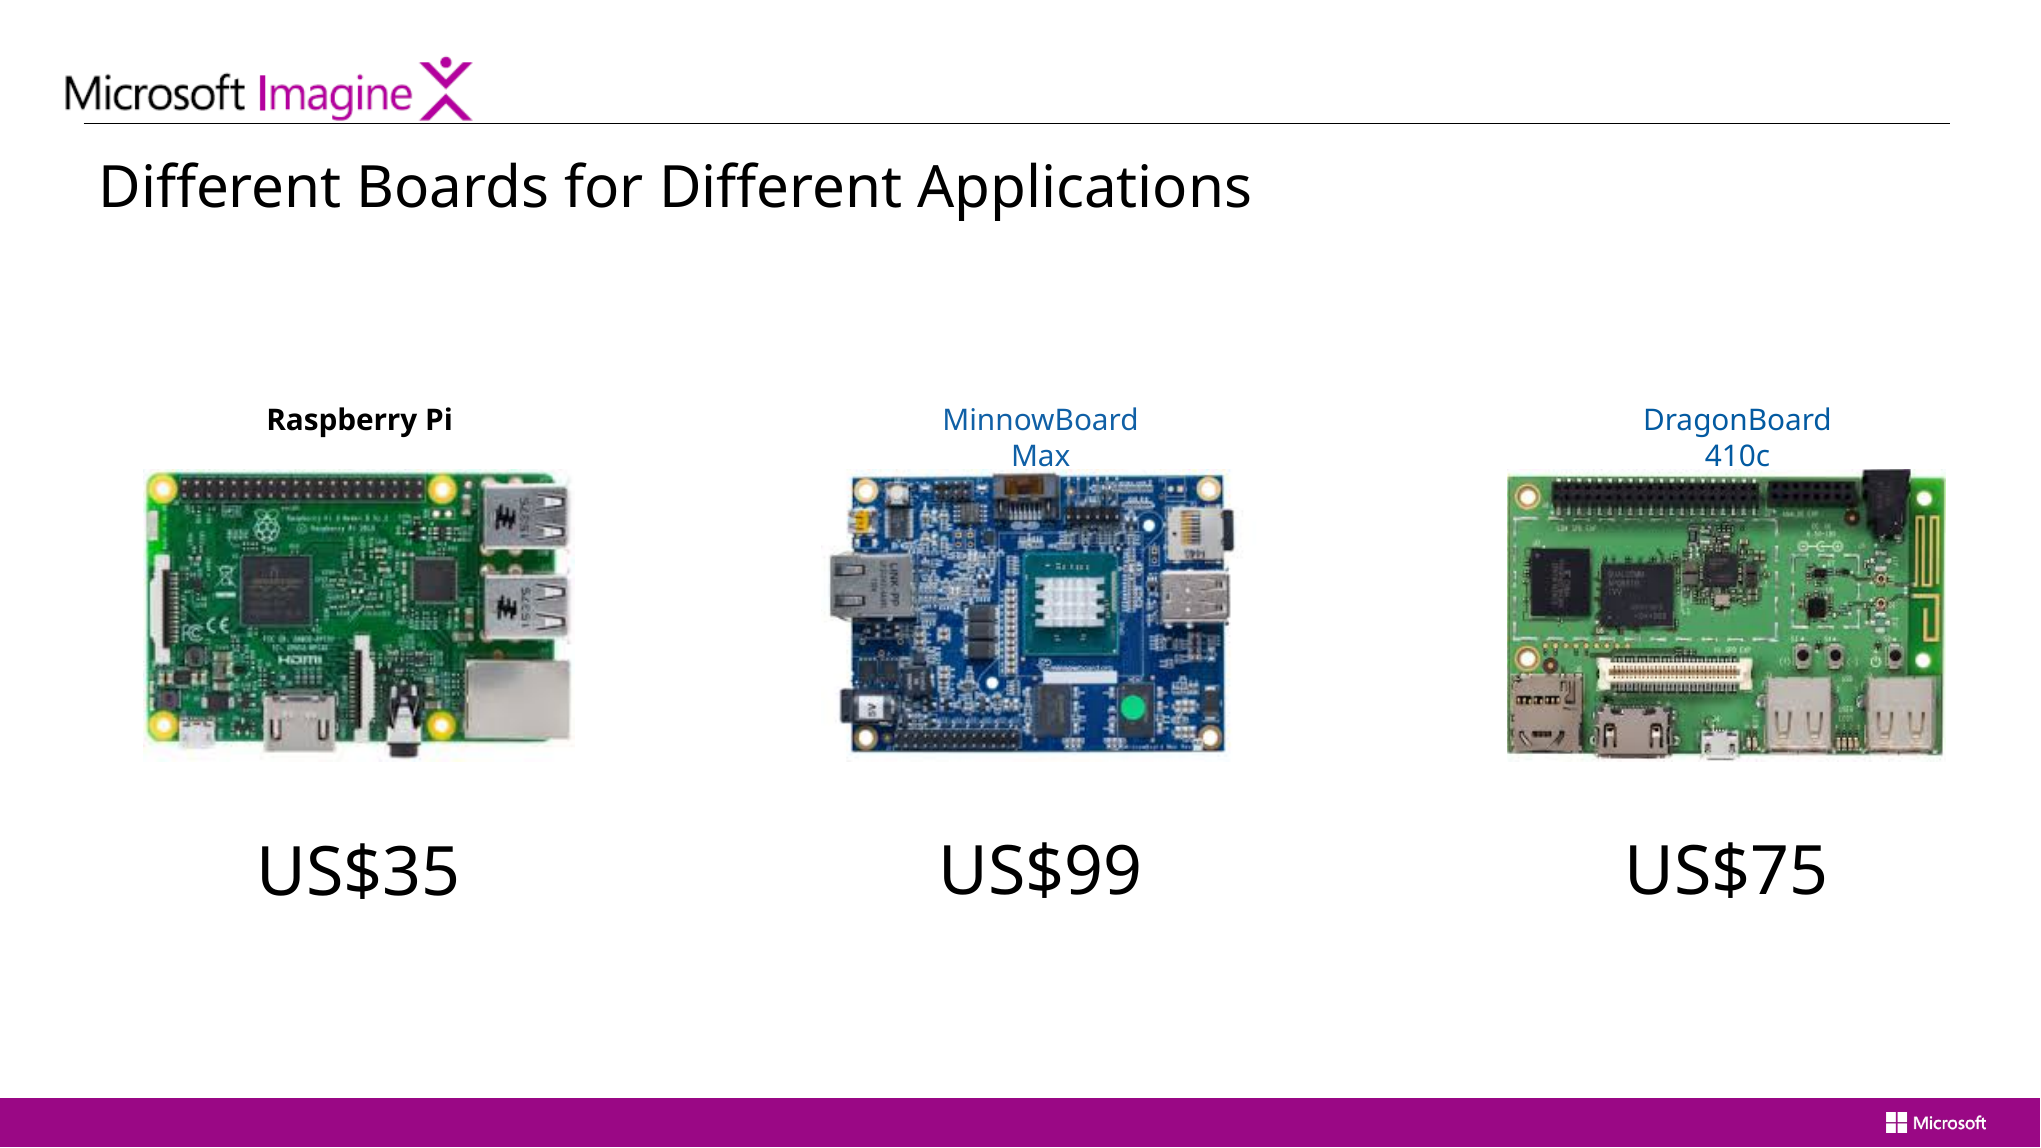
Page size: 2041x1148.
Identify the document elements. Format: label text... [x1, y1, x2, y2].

text_box MinnowBoard Max [901, 393, 1181, 469]
picture [143, 469, 575, 762]
picture [1886, 1112, 1986, 1133]
title Different Boards for Different Applications [83, 137, 1954, 240]
text_box Raspberry Pi [234, 393, 486, 444]
picture [45, 52, 505, 138]
text_box US$99 [924, 819, 1158, 916]
text_box US$75 [1610, 819, 1844, 916]
picture [1507, 469, 1946, 762]
picture [821, 469, 1261, 762]
text_box US$35 [242, 819, 476, 917]
text_box DragonBoard 410c [1598, 393, 1878, 469]
